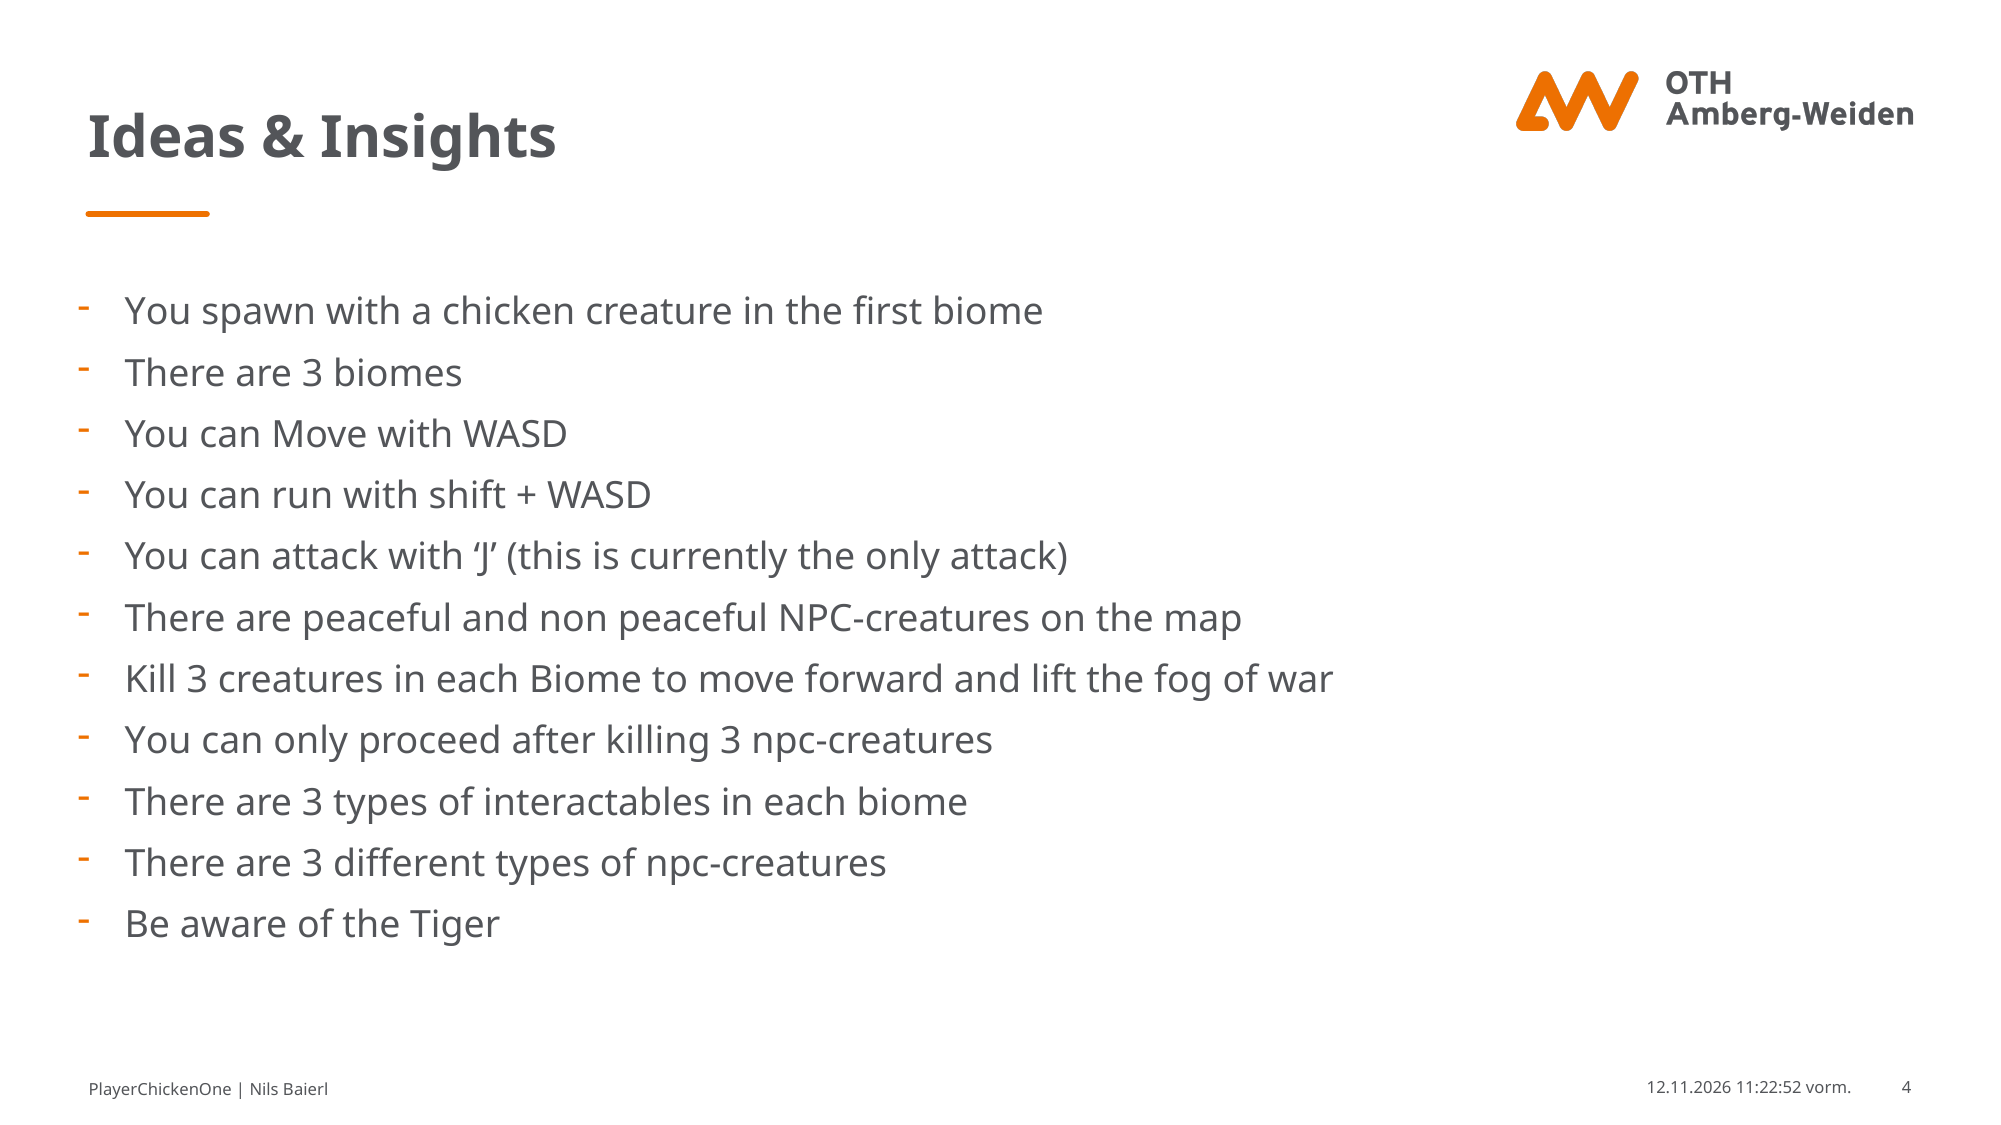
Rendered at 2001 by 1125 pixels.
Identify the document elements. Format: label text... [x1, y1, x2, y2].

picture [1490, 41, 1941, 160]
title Ideas & Insights [88, 107, 1445, 167]
text_box You spawn with a chicken creature in the first biome There are 3 biomes You can Move with WASD You can run with shift + WASD You can attack with ‘J’ (this is currently the only attack) There are peaceful and non peaceful NPC-creatures on the map Kill 3 creatures in each Biome to move forward and lift the fog of war You can only proceed after killing 3 npc-creatures There are 3 types of interactables in each biome There are 3 different types of npc-creatures Be aware of the Tiger [77, 292, 1698, 940]
slide_number 4 [1860, 1065, 1912, 1113]
footer PlayerChickenOne | Nils Baierl [88, 1065, 1329, 1113]
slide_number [1562, 1065, 1853, 1113]
